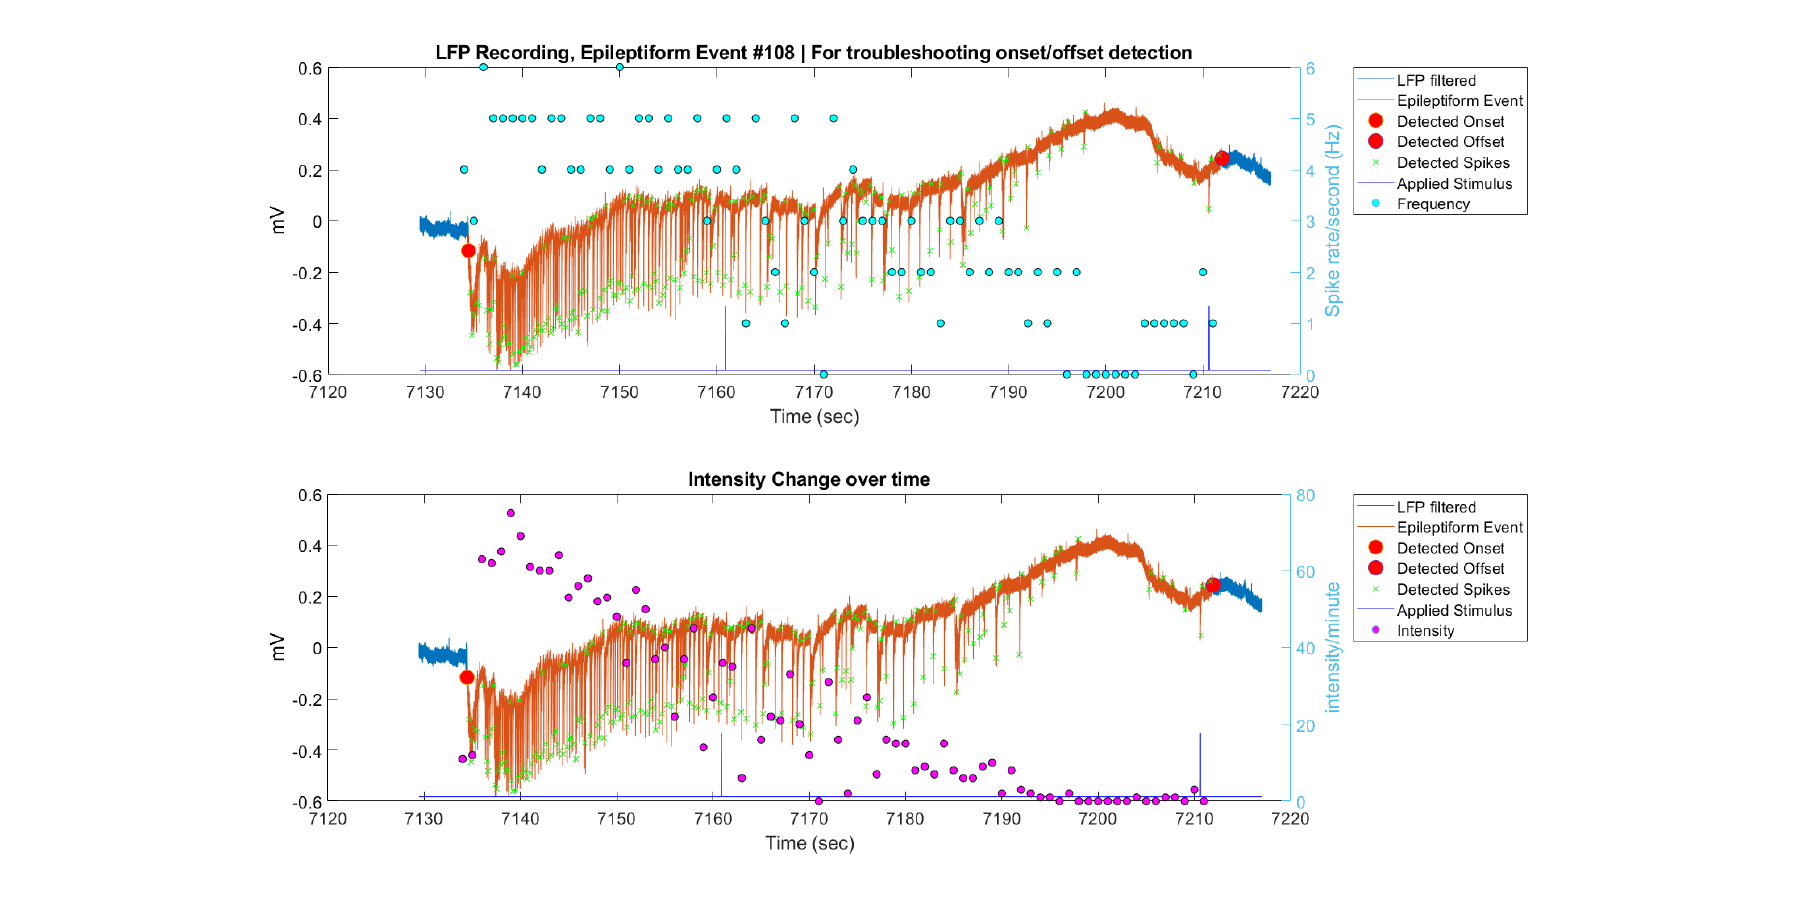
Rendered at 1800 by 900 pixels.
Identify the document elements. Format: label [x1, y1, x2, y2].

picture [126, 0, 1674, 900]
